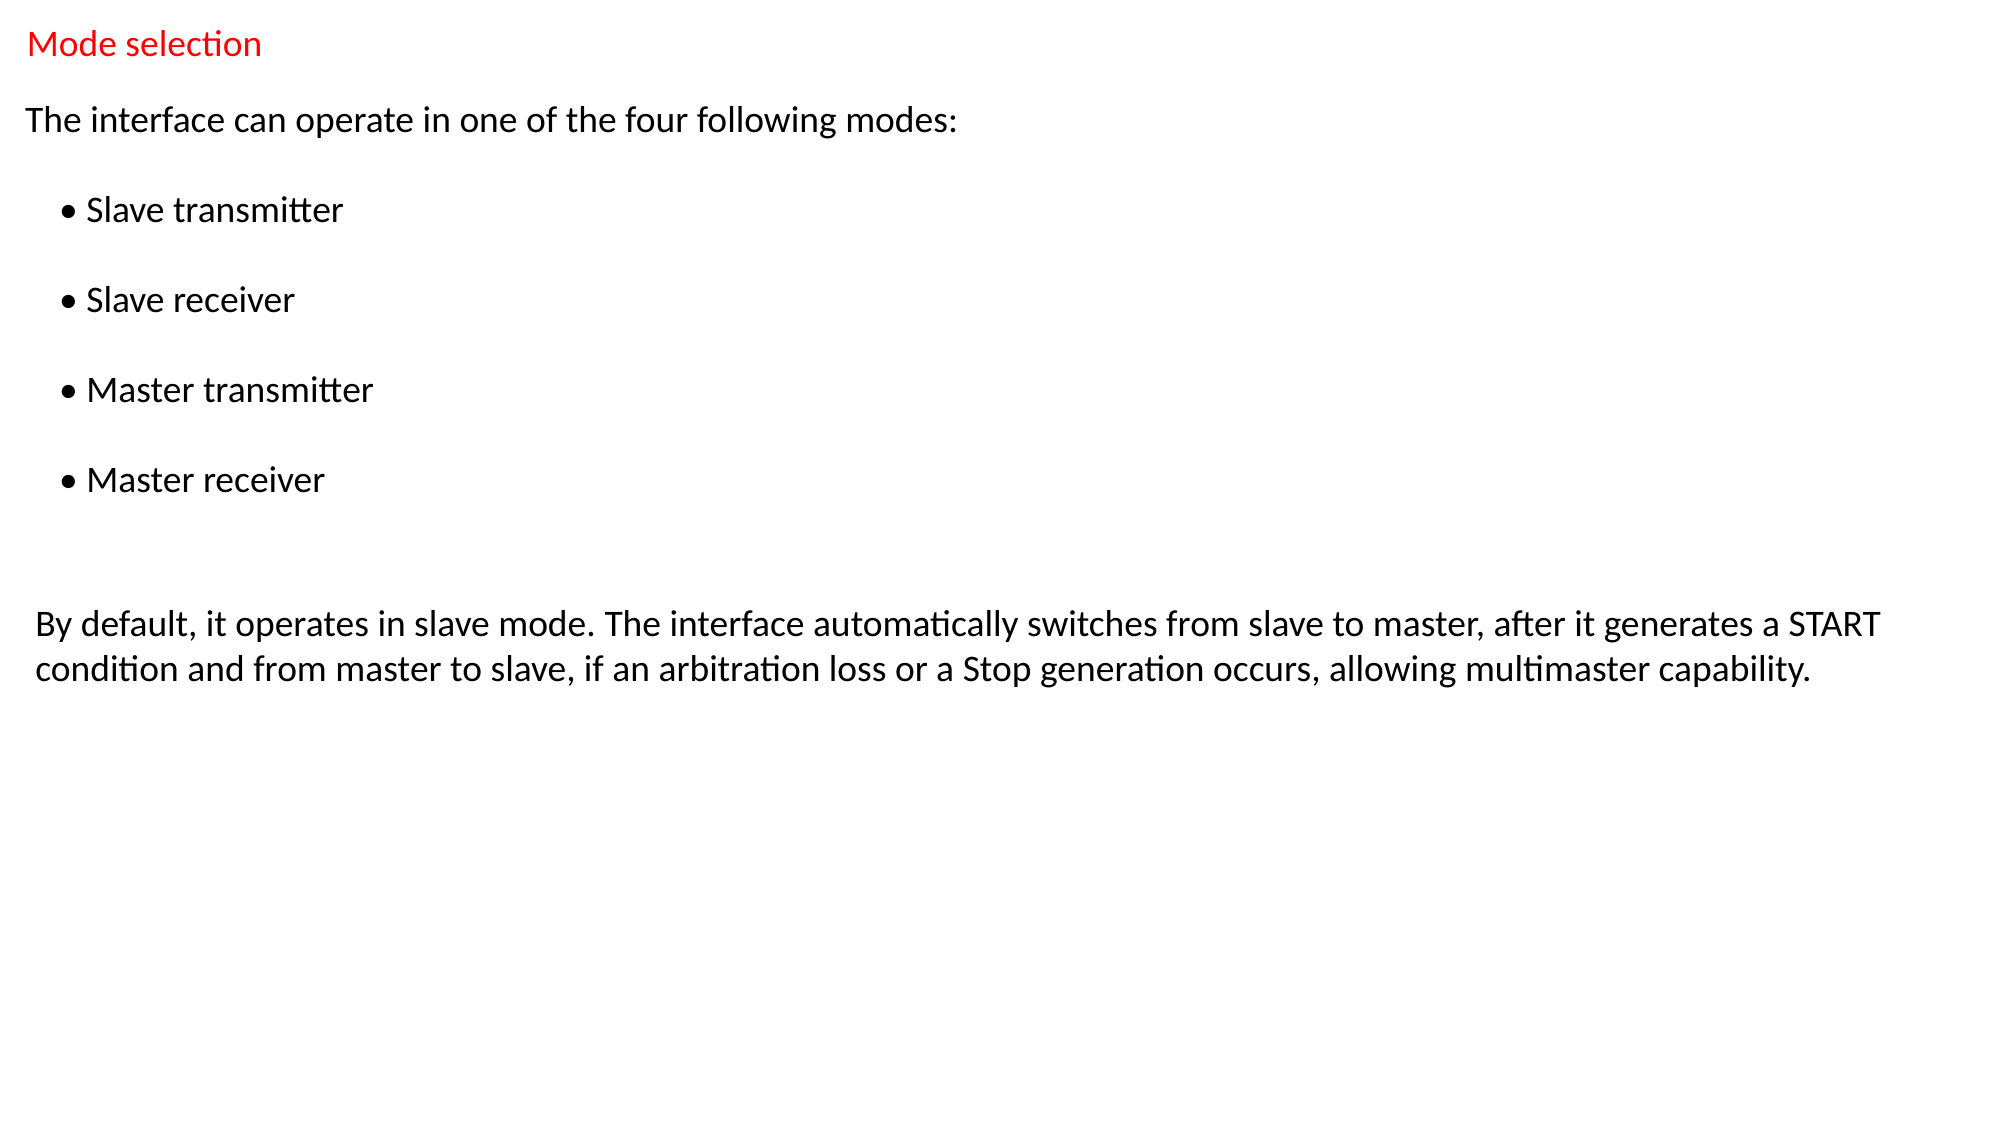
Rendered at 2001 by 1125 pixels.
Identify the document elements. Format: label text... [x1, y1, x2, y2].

text_box The interface can operate in one of the four following modes: • Slave transmitter • Slave receiver • Master transmitter • Master receiver [10, 87, 1011, 507]
text_box Mode selection [12, 12, 278, 72]
text_box By default, it operates in slave mode. The interface automatically switches from slave to master, after it generates a START condition and from master to slave, if an arbitration loss or a Stop generation occurs, allowing multimaster capability. [20, 591, 1932, 696]
